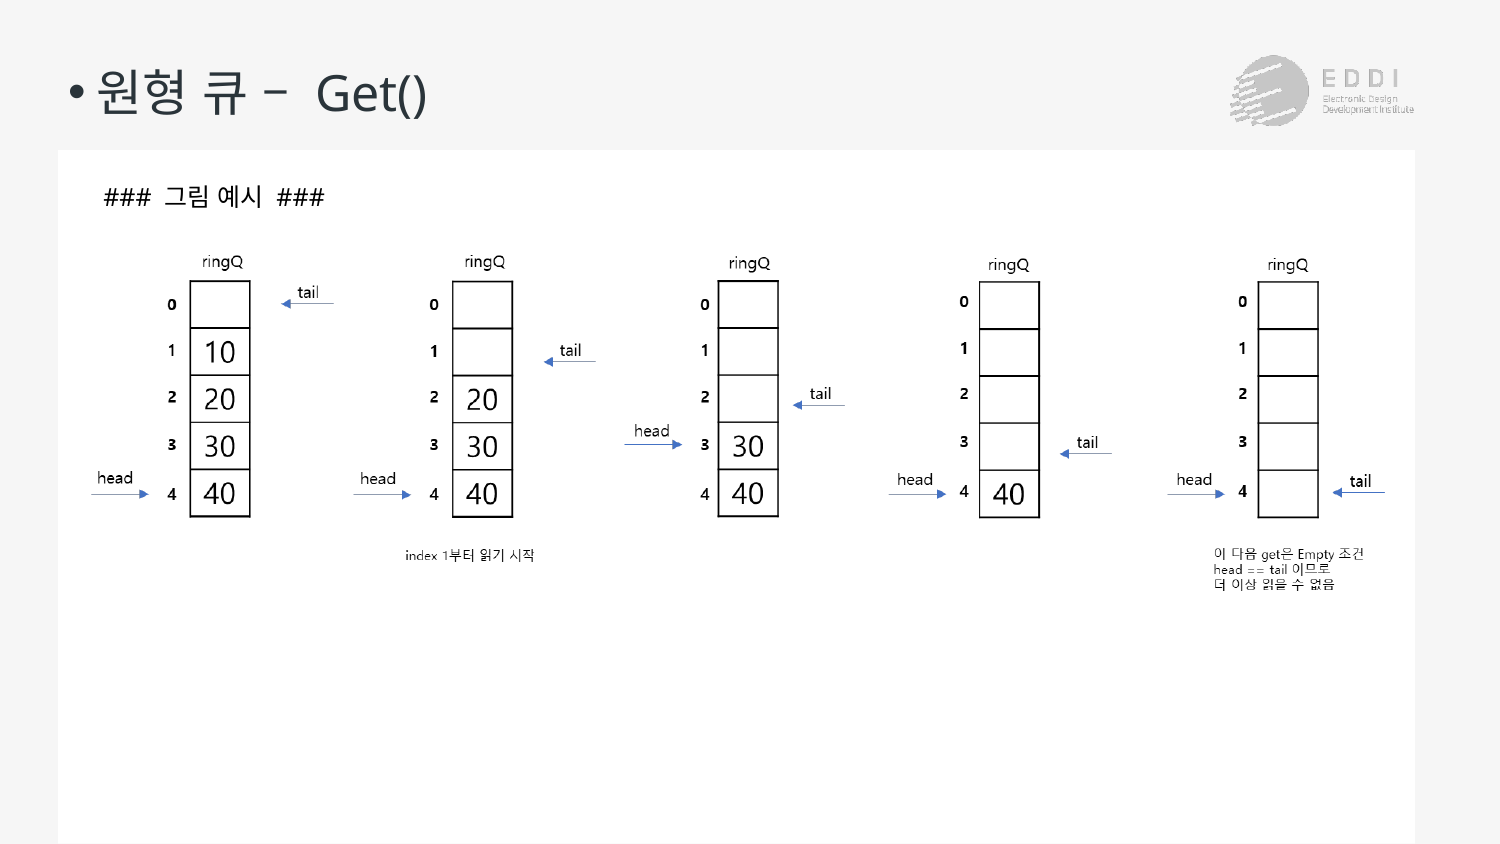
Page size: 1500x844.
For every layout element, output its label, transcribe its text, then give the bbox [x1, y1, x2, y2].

text_box ### 그림 예시 ### [88, 173, 372, 219]
title 원형 큐 – Get() [53, 32, 951, 151]
picture [85, 245, 1415, 600]
picture [1226, 0, 1417, 186]
